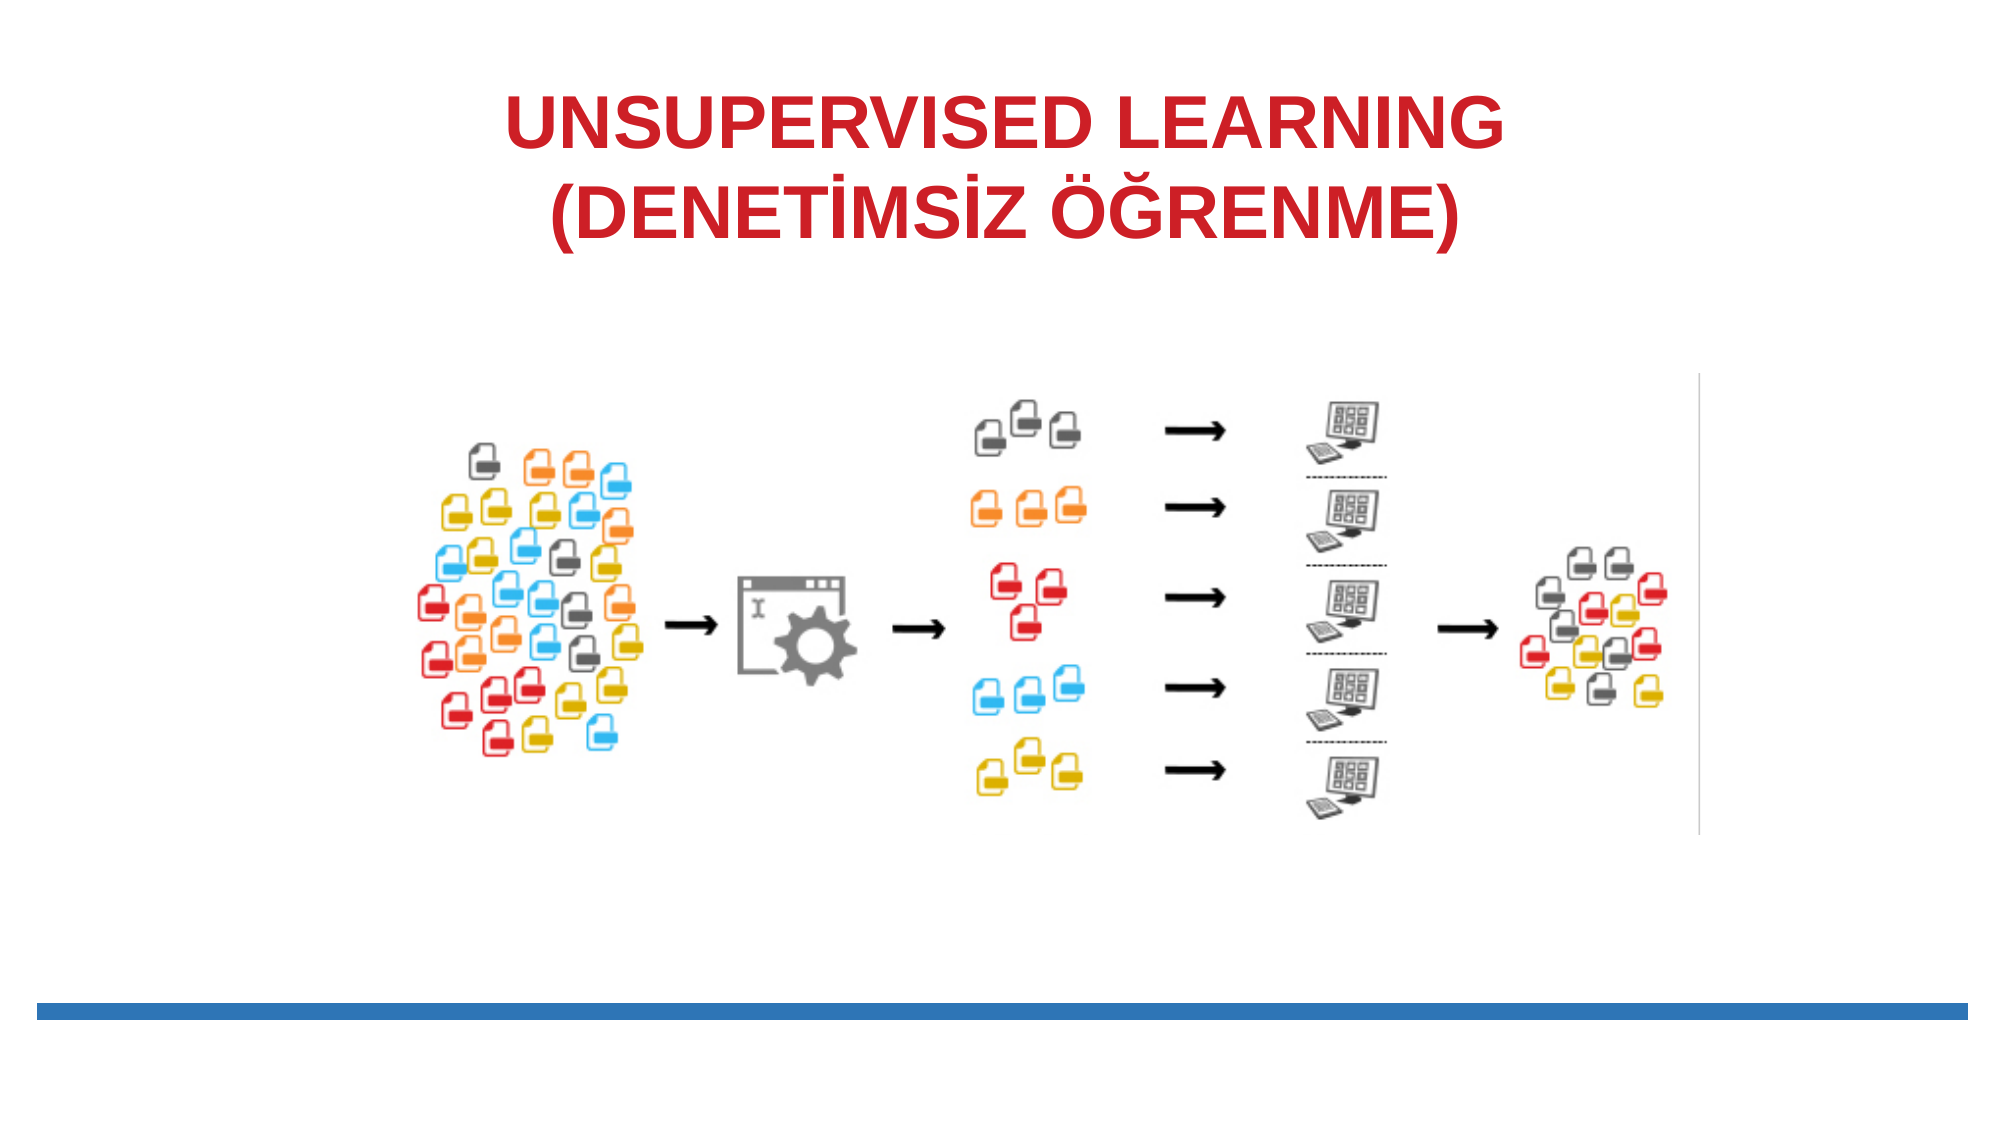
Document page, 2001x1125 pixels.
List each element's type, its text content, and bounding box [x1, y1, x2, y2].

picture [397, 373, 1701, 835]
text_box UNSUPERVISED LEARNING (DENETİMSİZ ÖĞRENME) [250, 66, 1687, 262]
